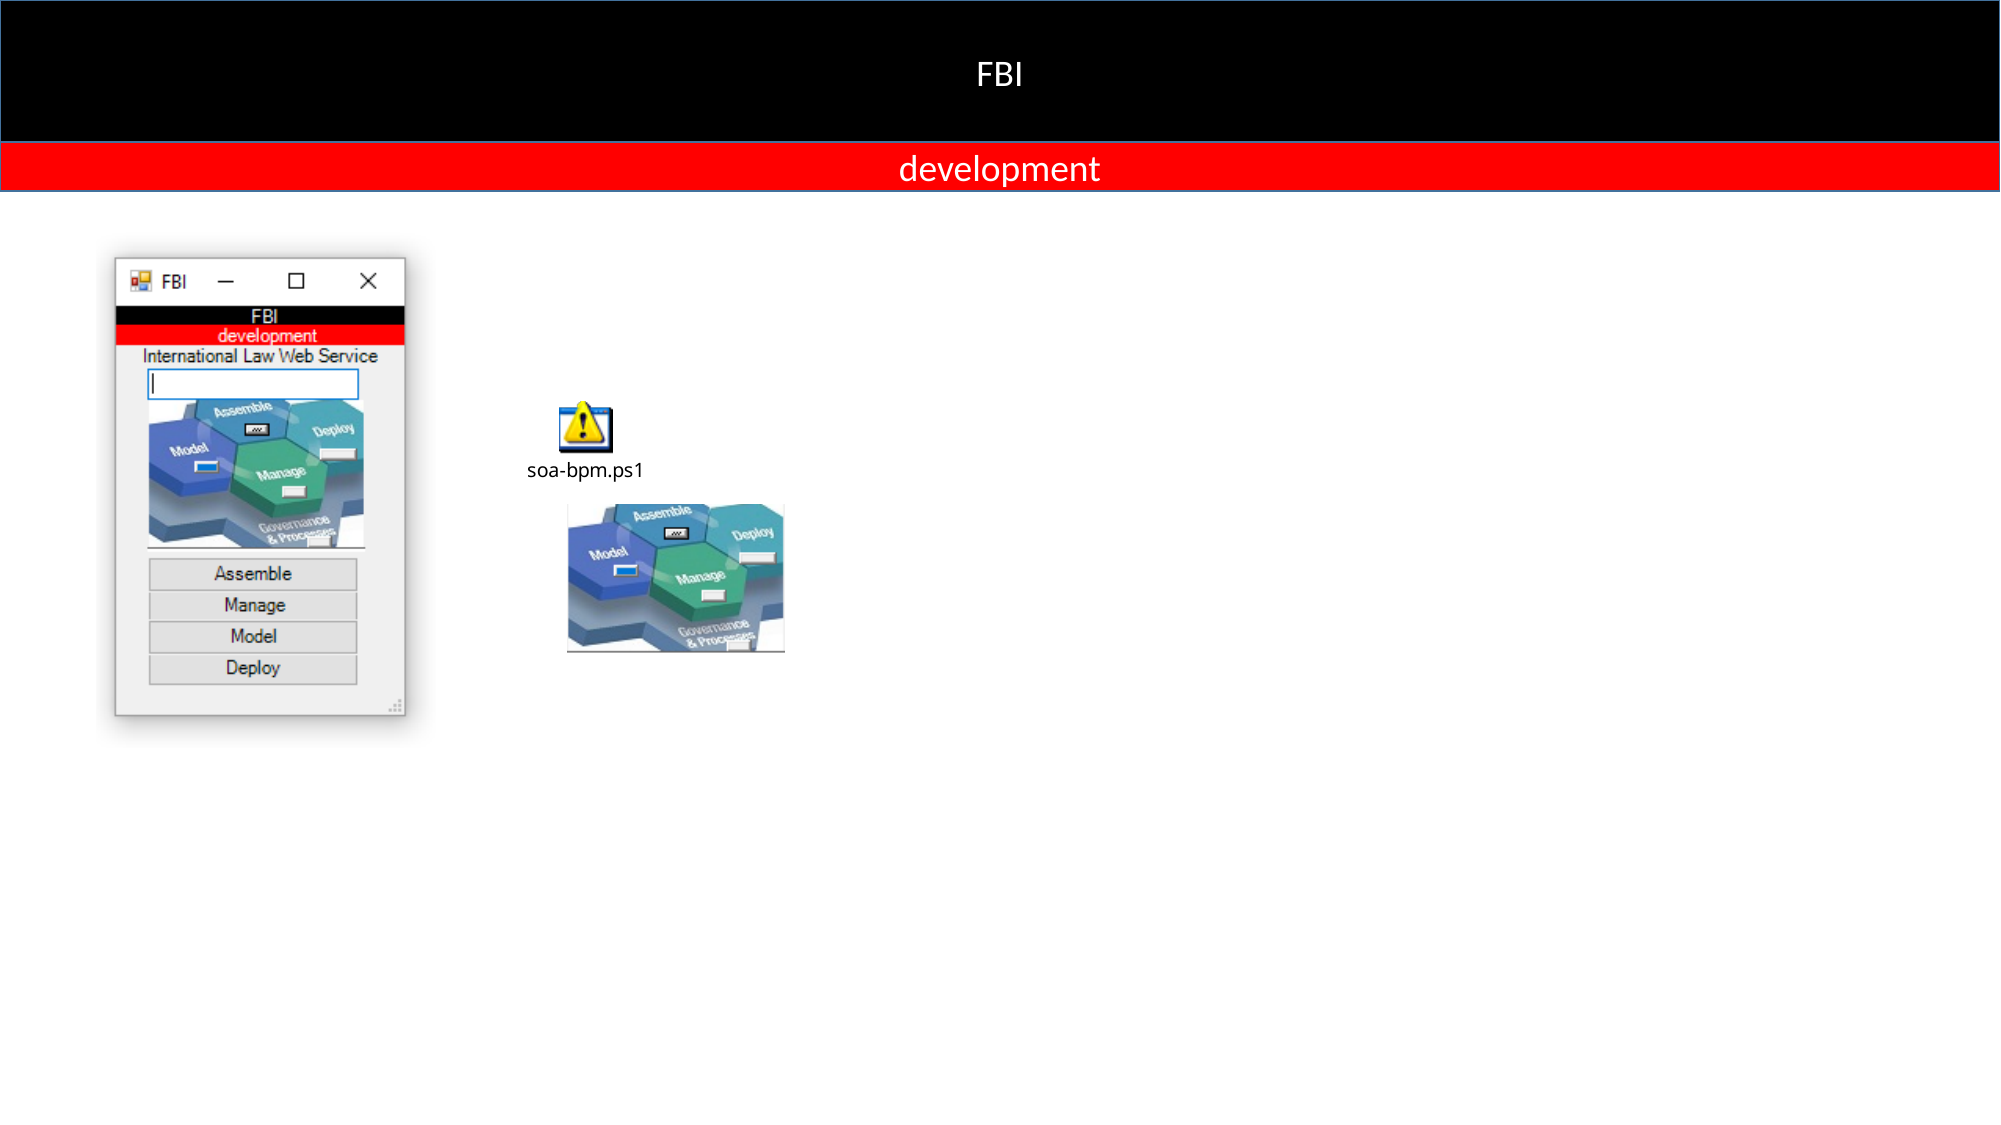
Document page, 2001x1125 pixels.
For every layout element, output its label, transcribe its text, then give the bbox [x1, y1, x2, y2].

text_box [515, 401, 657, 490]
picture [567, 504, 785, 657]
text_box development [0, 141, 2000, 192]
text_box FBI [0, 0, 2000, 141]
picture [96, 231, 436, 748]
